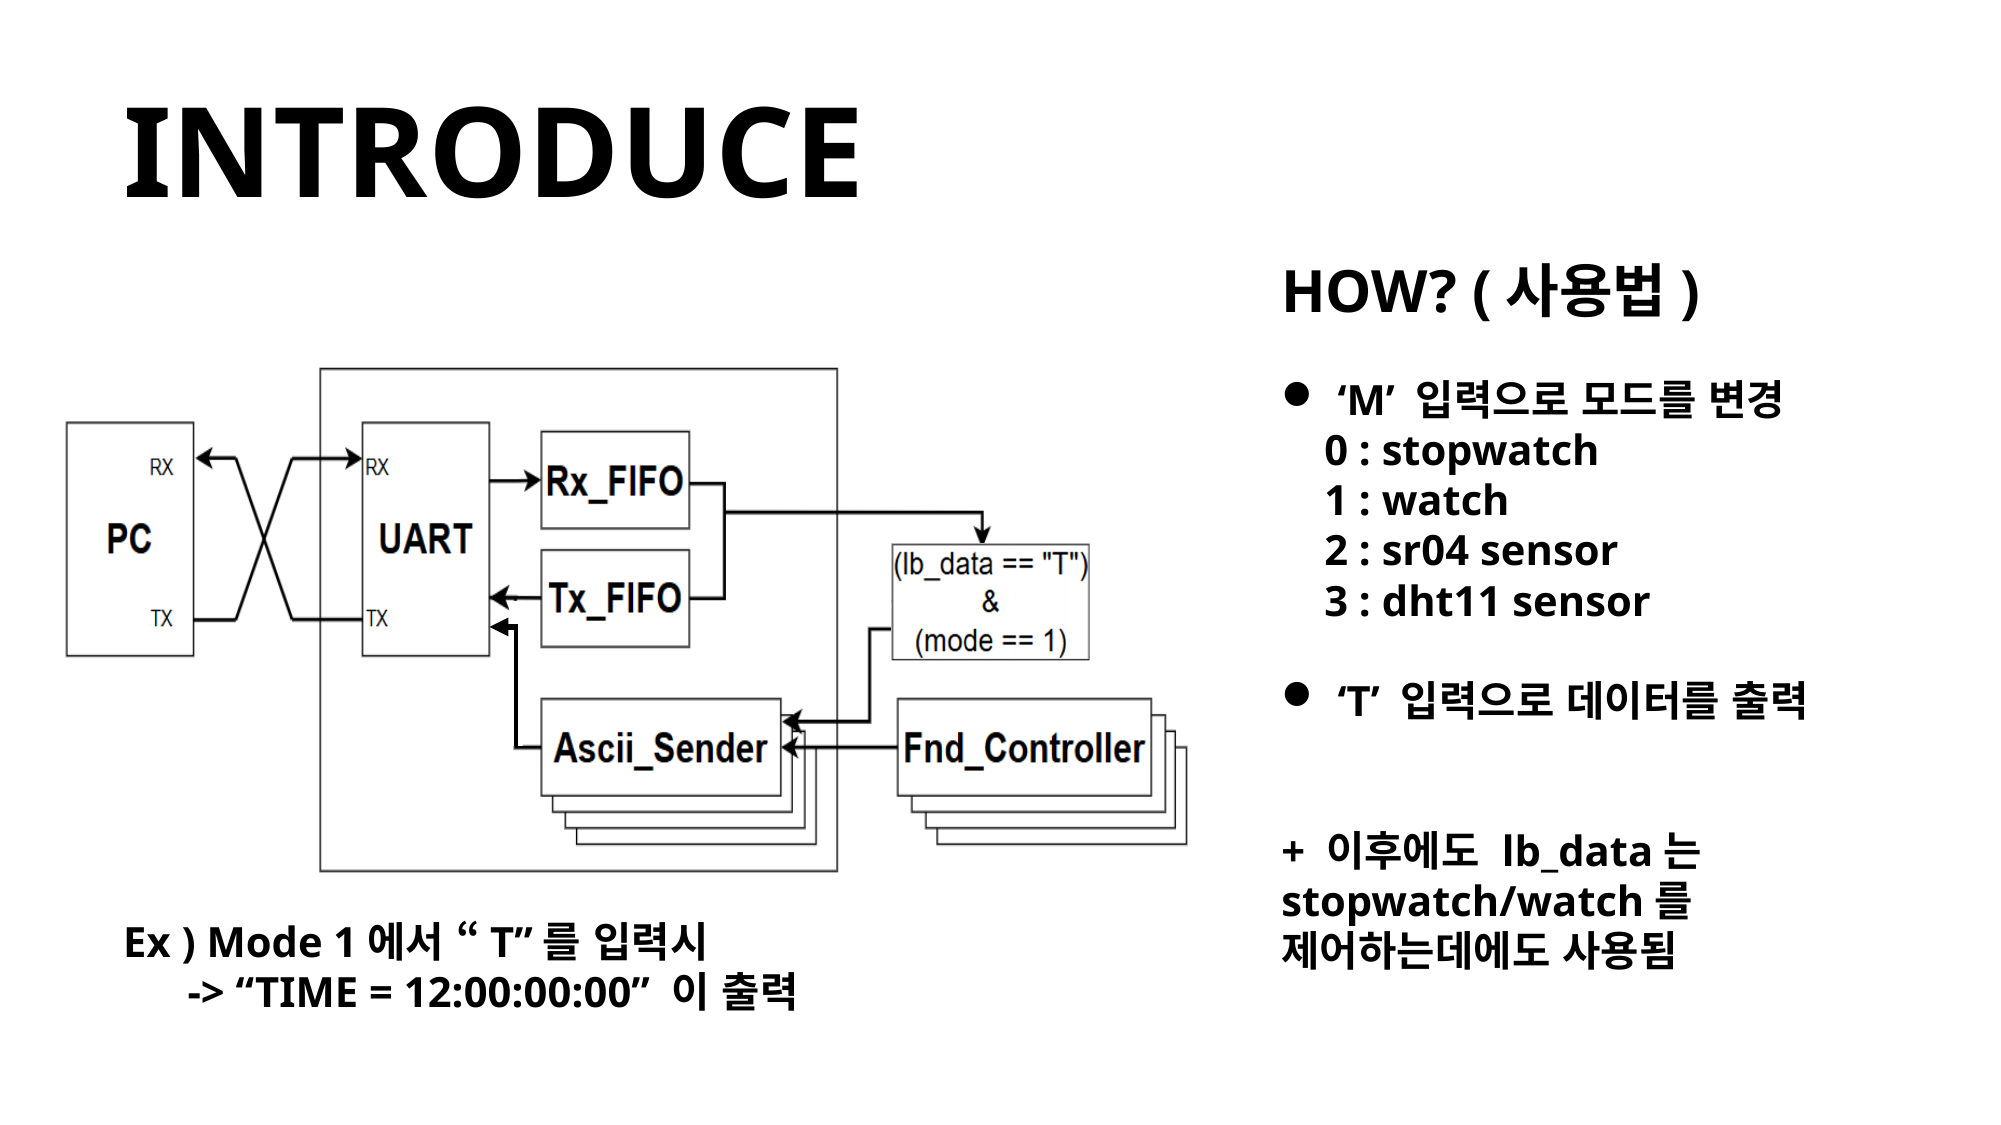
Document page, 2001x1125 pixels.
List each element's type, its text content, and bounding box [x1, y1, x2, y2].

text_box HOW? (사용법) ‘M’ 입력으로 모드를 변경 0 : stopwatch 1 : watch 2 : sr04 sensor 3 : dht11 sensor ‘T’ 입력으로 데이터를 출력 + 이후에도 lb_data는 stopwatch/watch를 제어하는데에도 사용됨 [1266, 246, 1913, 982]
text_box Ex ) Mode 1에서 “T”를 입력시 -> “TIME = 12:00:00:00” 이 출력 [108, 908, 964, 1024]
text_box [58, 346, 1190, 890]
text_box INTRODUCE [108, 89, 1267, 232]
